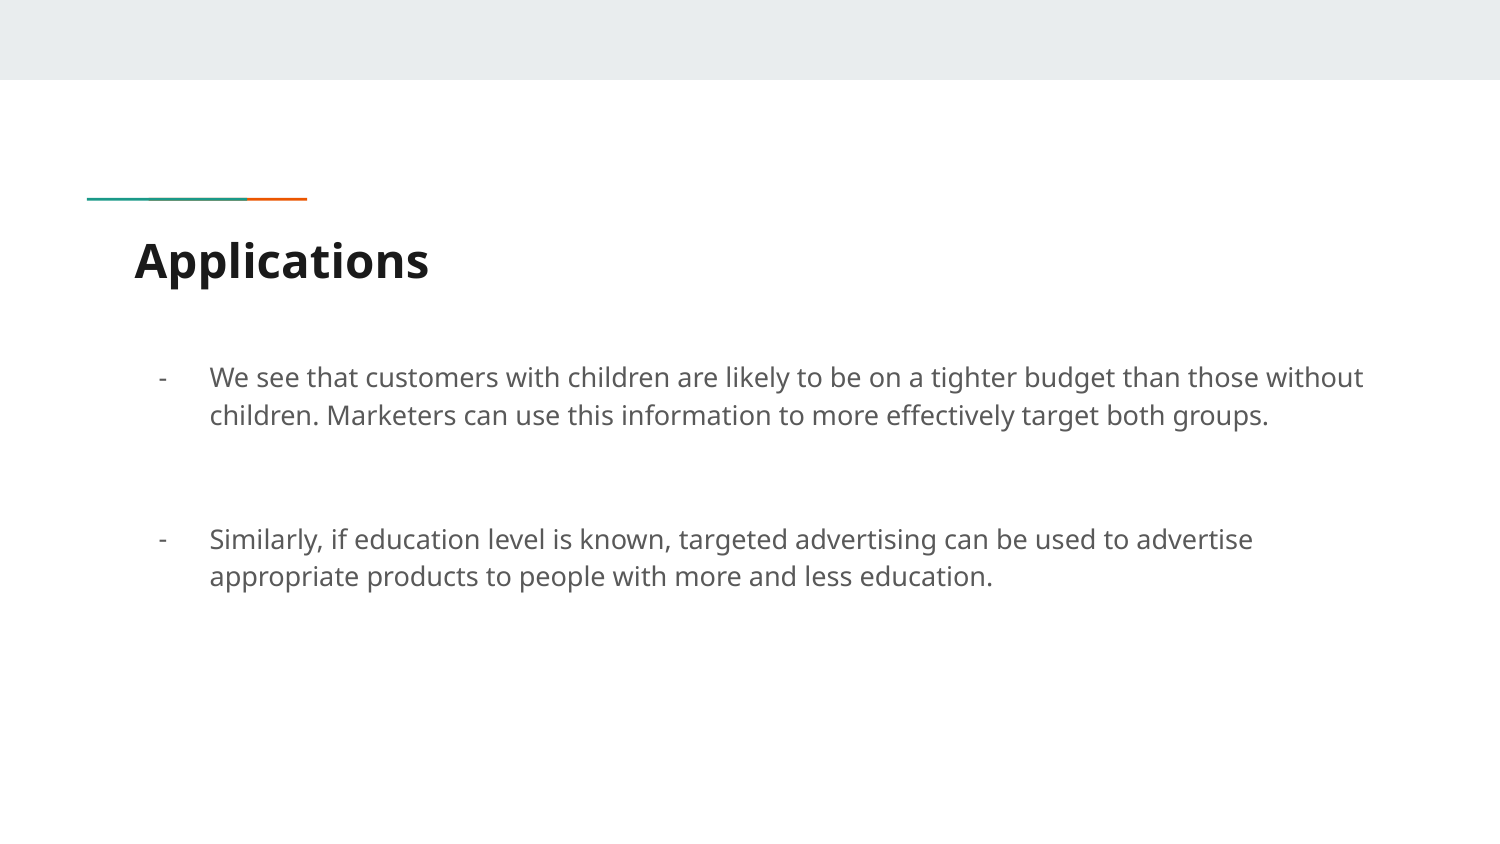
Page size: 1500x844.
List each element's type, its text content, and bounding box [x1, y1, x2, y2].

list We see that customers with children are likely to be on a tighter budget than those without children. Marketers can use this information to more effectively target both groups. Similarly, if education level is known, targeted advertising can be used to advertise appropriate products to people with more and less education. [119, 341, 1381, 712]
title Applications [119, 216, 1381, 305]
